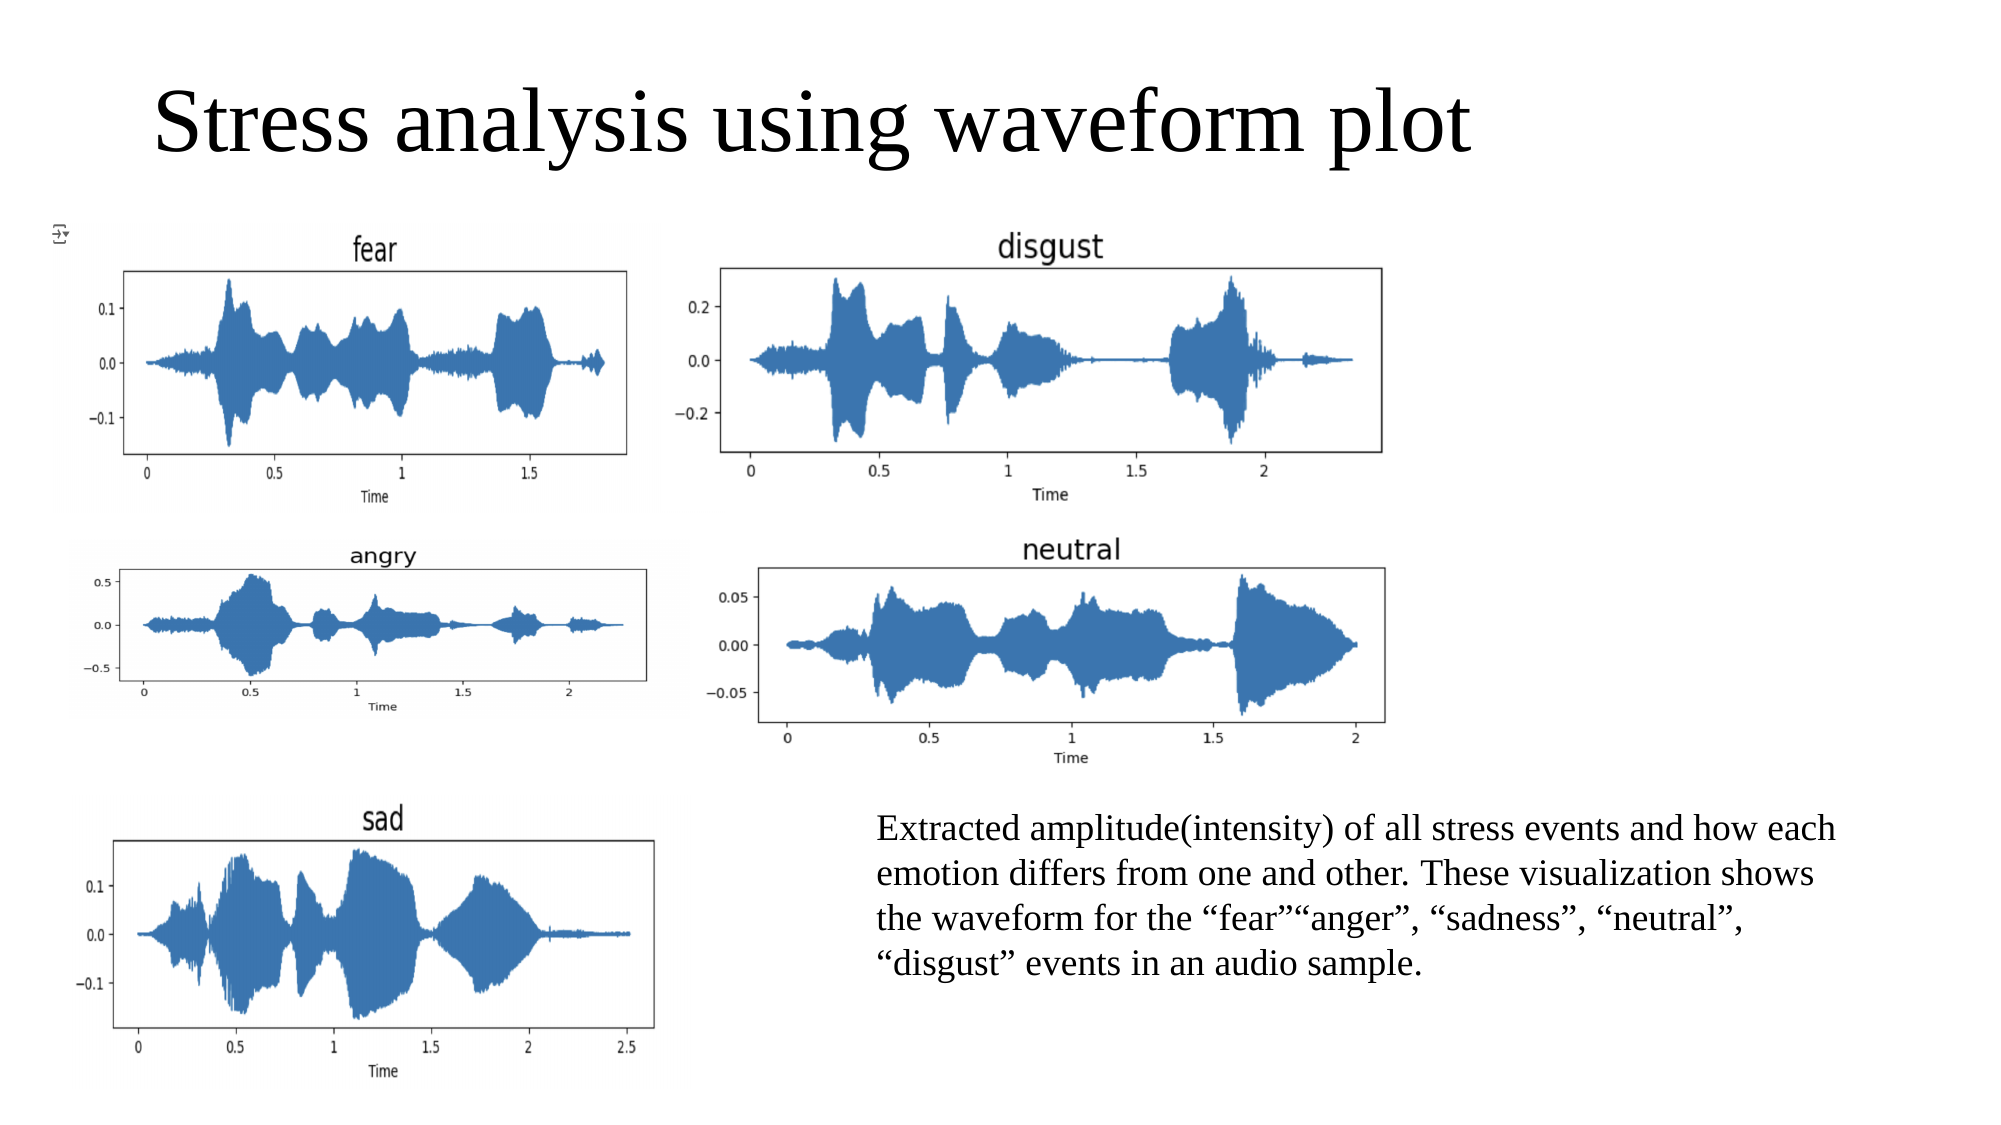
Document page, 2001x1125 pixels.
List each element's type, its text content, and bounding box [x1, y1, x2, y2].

picture [68, 522, 1444, 775]
picture [68, 794, 692, 1089]
text_box Extracted amplitude(intensity) of all stress events and how each emotion differs from one and other. These visualization shows the waveform for the “fear”“anger”, “sadness”, “neutral”, “disgust” events in an audio sample. [861, 795, 1863, 991]
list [51, 222, 726, 514]
title Stress analysis using waveform plot [137, 59, 1863, 184]
picture [660, 220, 1429, 512]
